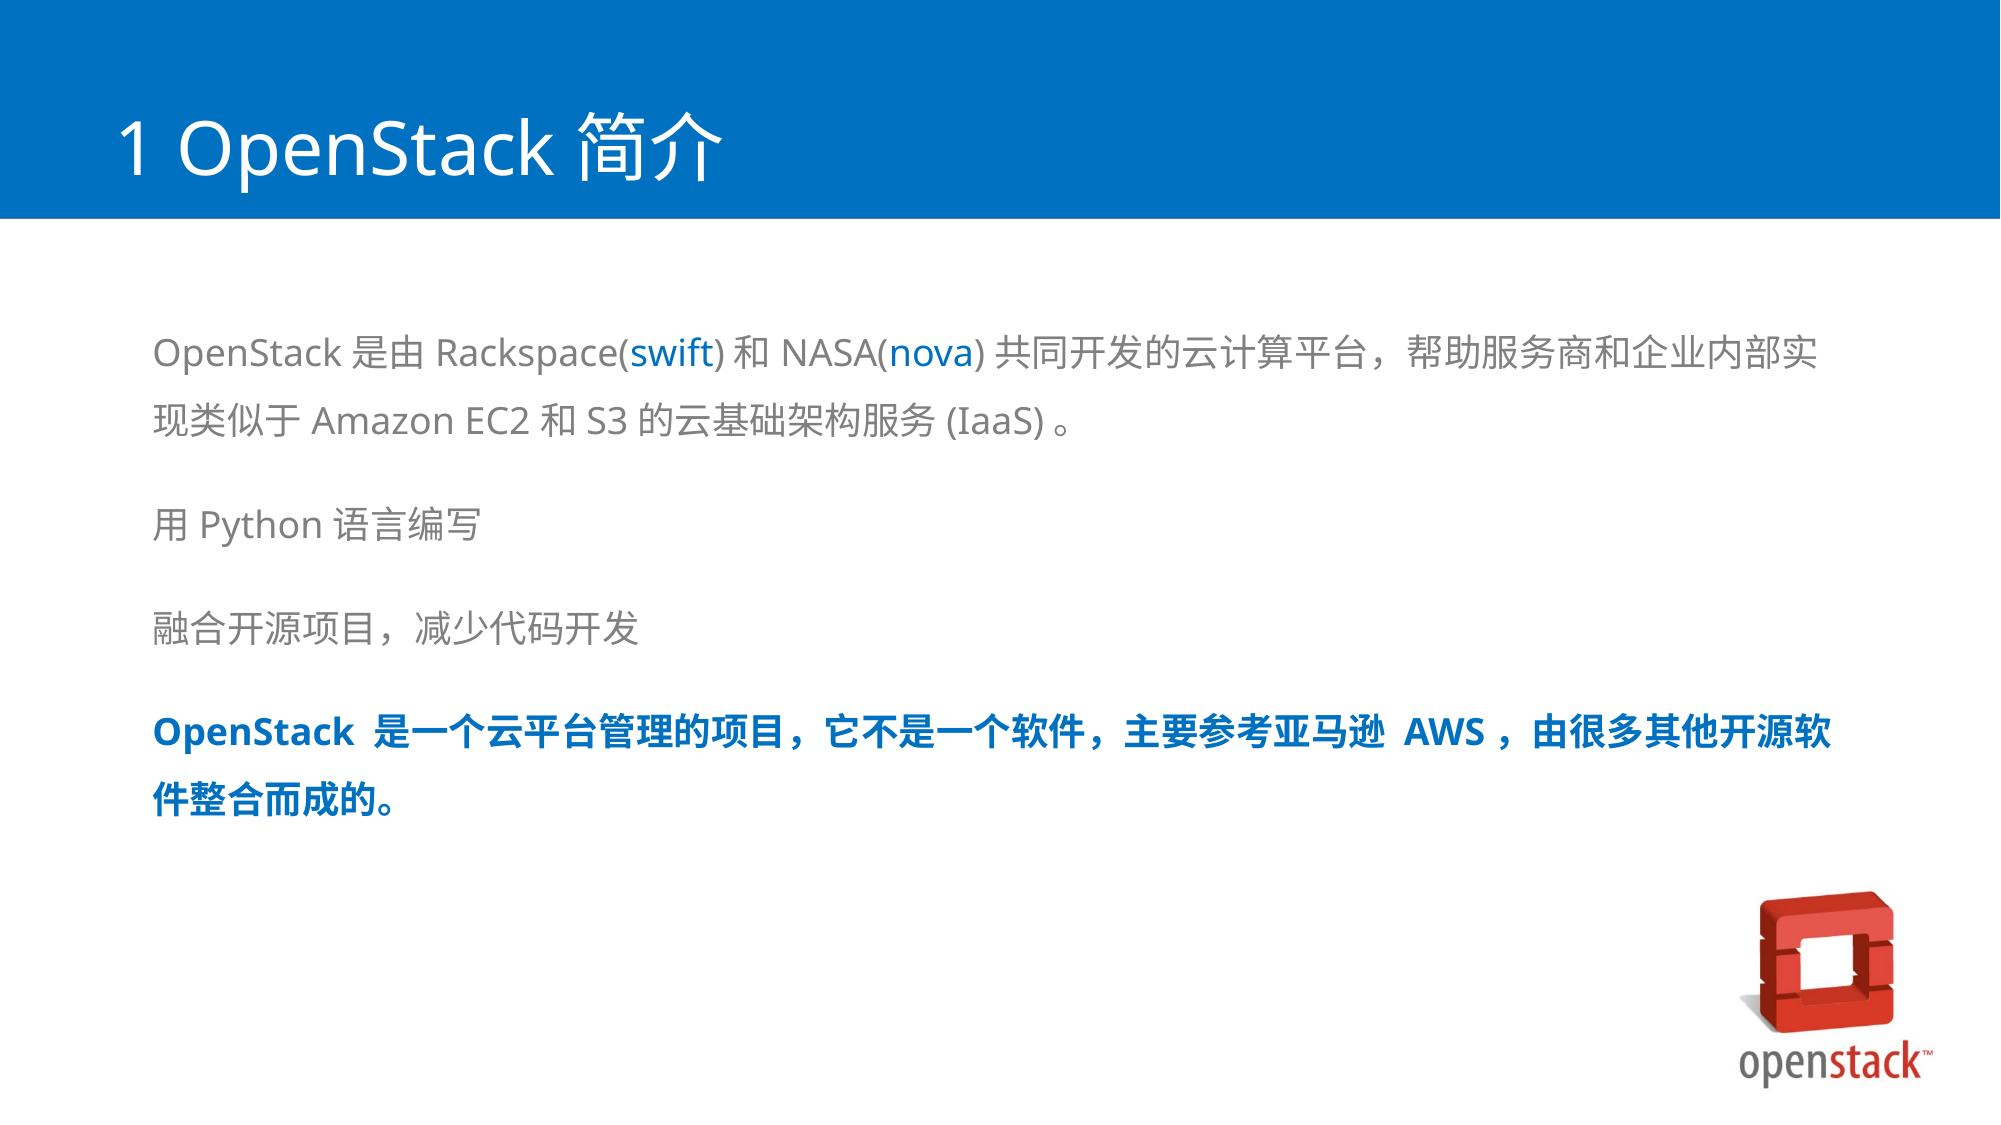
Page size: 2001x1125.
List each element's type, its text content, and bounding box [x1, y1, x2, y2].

picture [1723, 873, 1944, 1100]
list OpenStack是由Rackspace(swift)和NASA(nova)共同开发的云计算平台，帮助服务商和企业内部实现类似于Amazon EC2和S3的云基础架构服务(IaaS)。 用Python语言编写 融合开源项目，减少代码开发 OpenStack 是一个云平台管理的项目，它不是一个软件，主要参考亚马逊 AWS，由很多其他开源软件整合而成的。 [137, 299, 1863, 1014]
title 1 OpenStack简介 [99, 0, 1863, 199]
